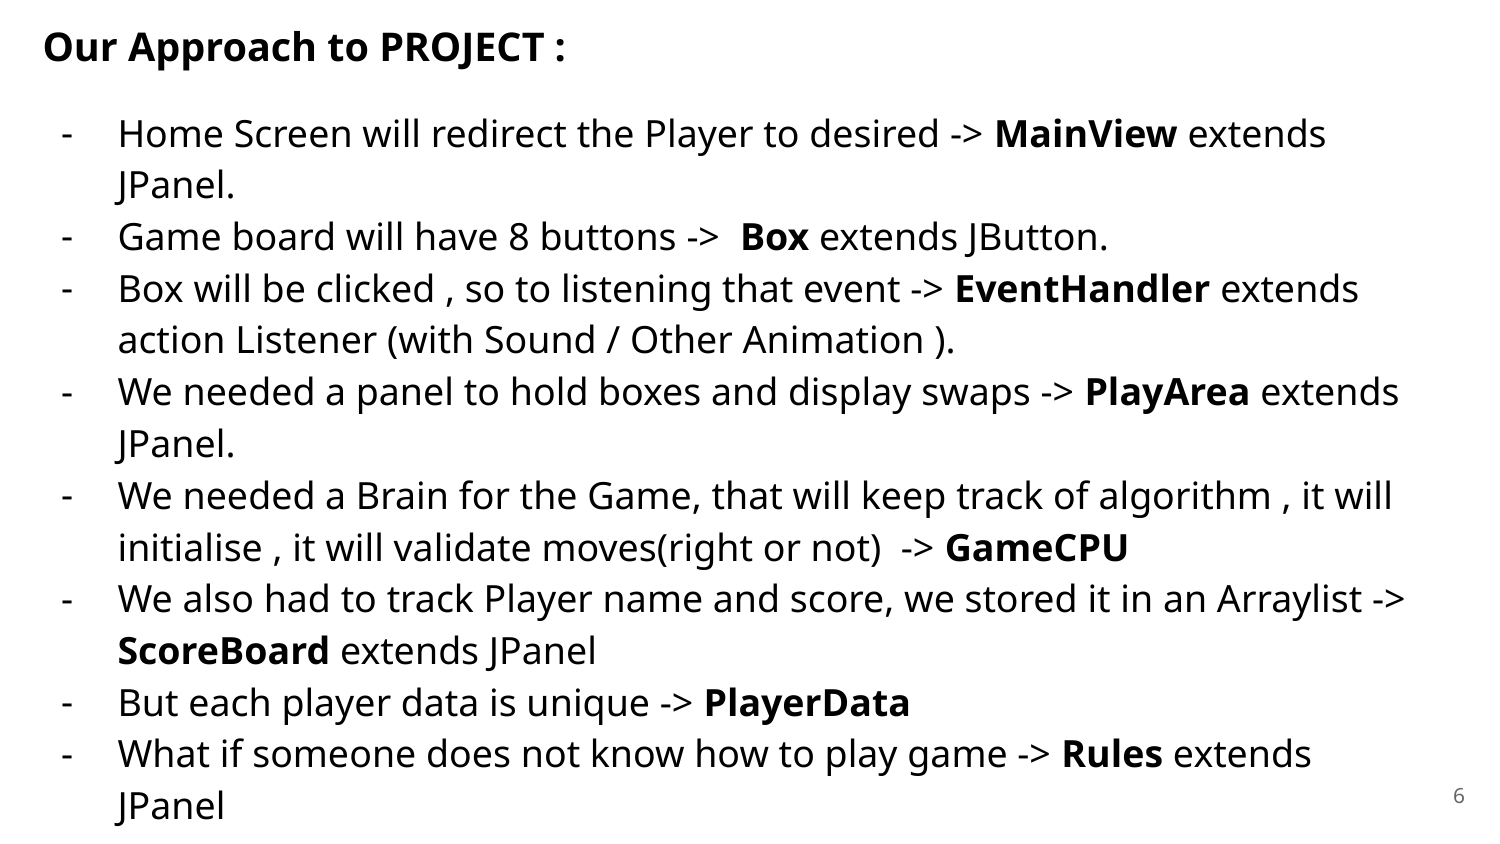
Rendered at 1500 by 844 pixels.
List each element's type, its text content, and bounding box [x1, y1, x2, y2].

slide_number ‹#› [1389, 764, 1480, 830]
list Our Approach to PROJECT : Home Screen will redirect the Player to desired -> MainView extends JPanel. Game board will have 8 buttons -> Box extends JButton. Box will be clicked , so to listening that event -> EventHandler extends action Listener (with Sound / Other Animation ). We needed a panel to hold boxes and display swaps -> PlayArea extends JPanel. We needed a Brain for the Game, that will keep track of algorithm , it will initialise , it will validate moves(right or not) -> GameCPU We also had to track Player name and score, we stored it in an Arraylist -> ScoreBoard extends JPanel But each player data is unique -> PlayerData What if someone does not know how to play game -> Rules extends JPanel [27, 0, 1426, 809]
